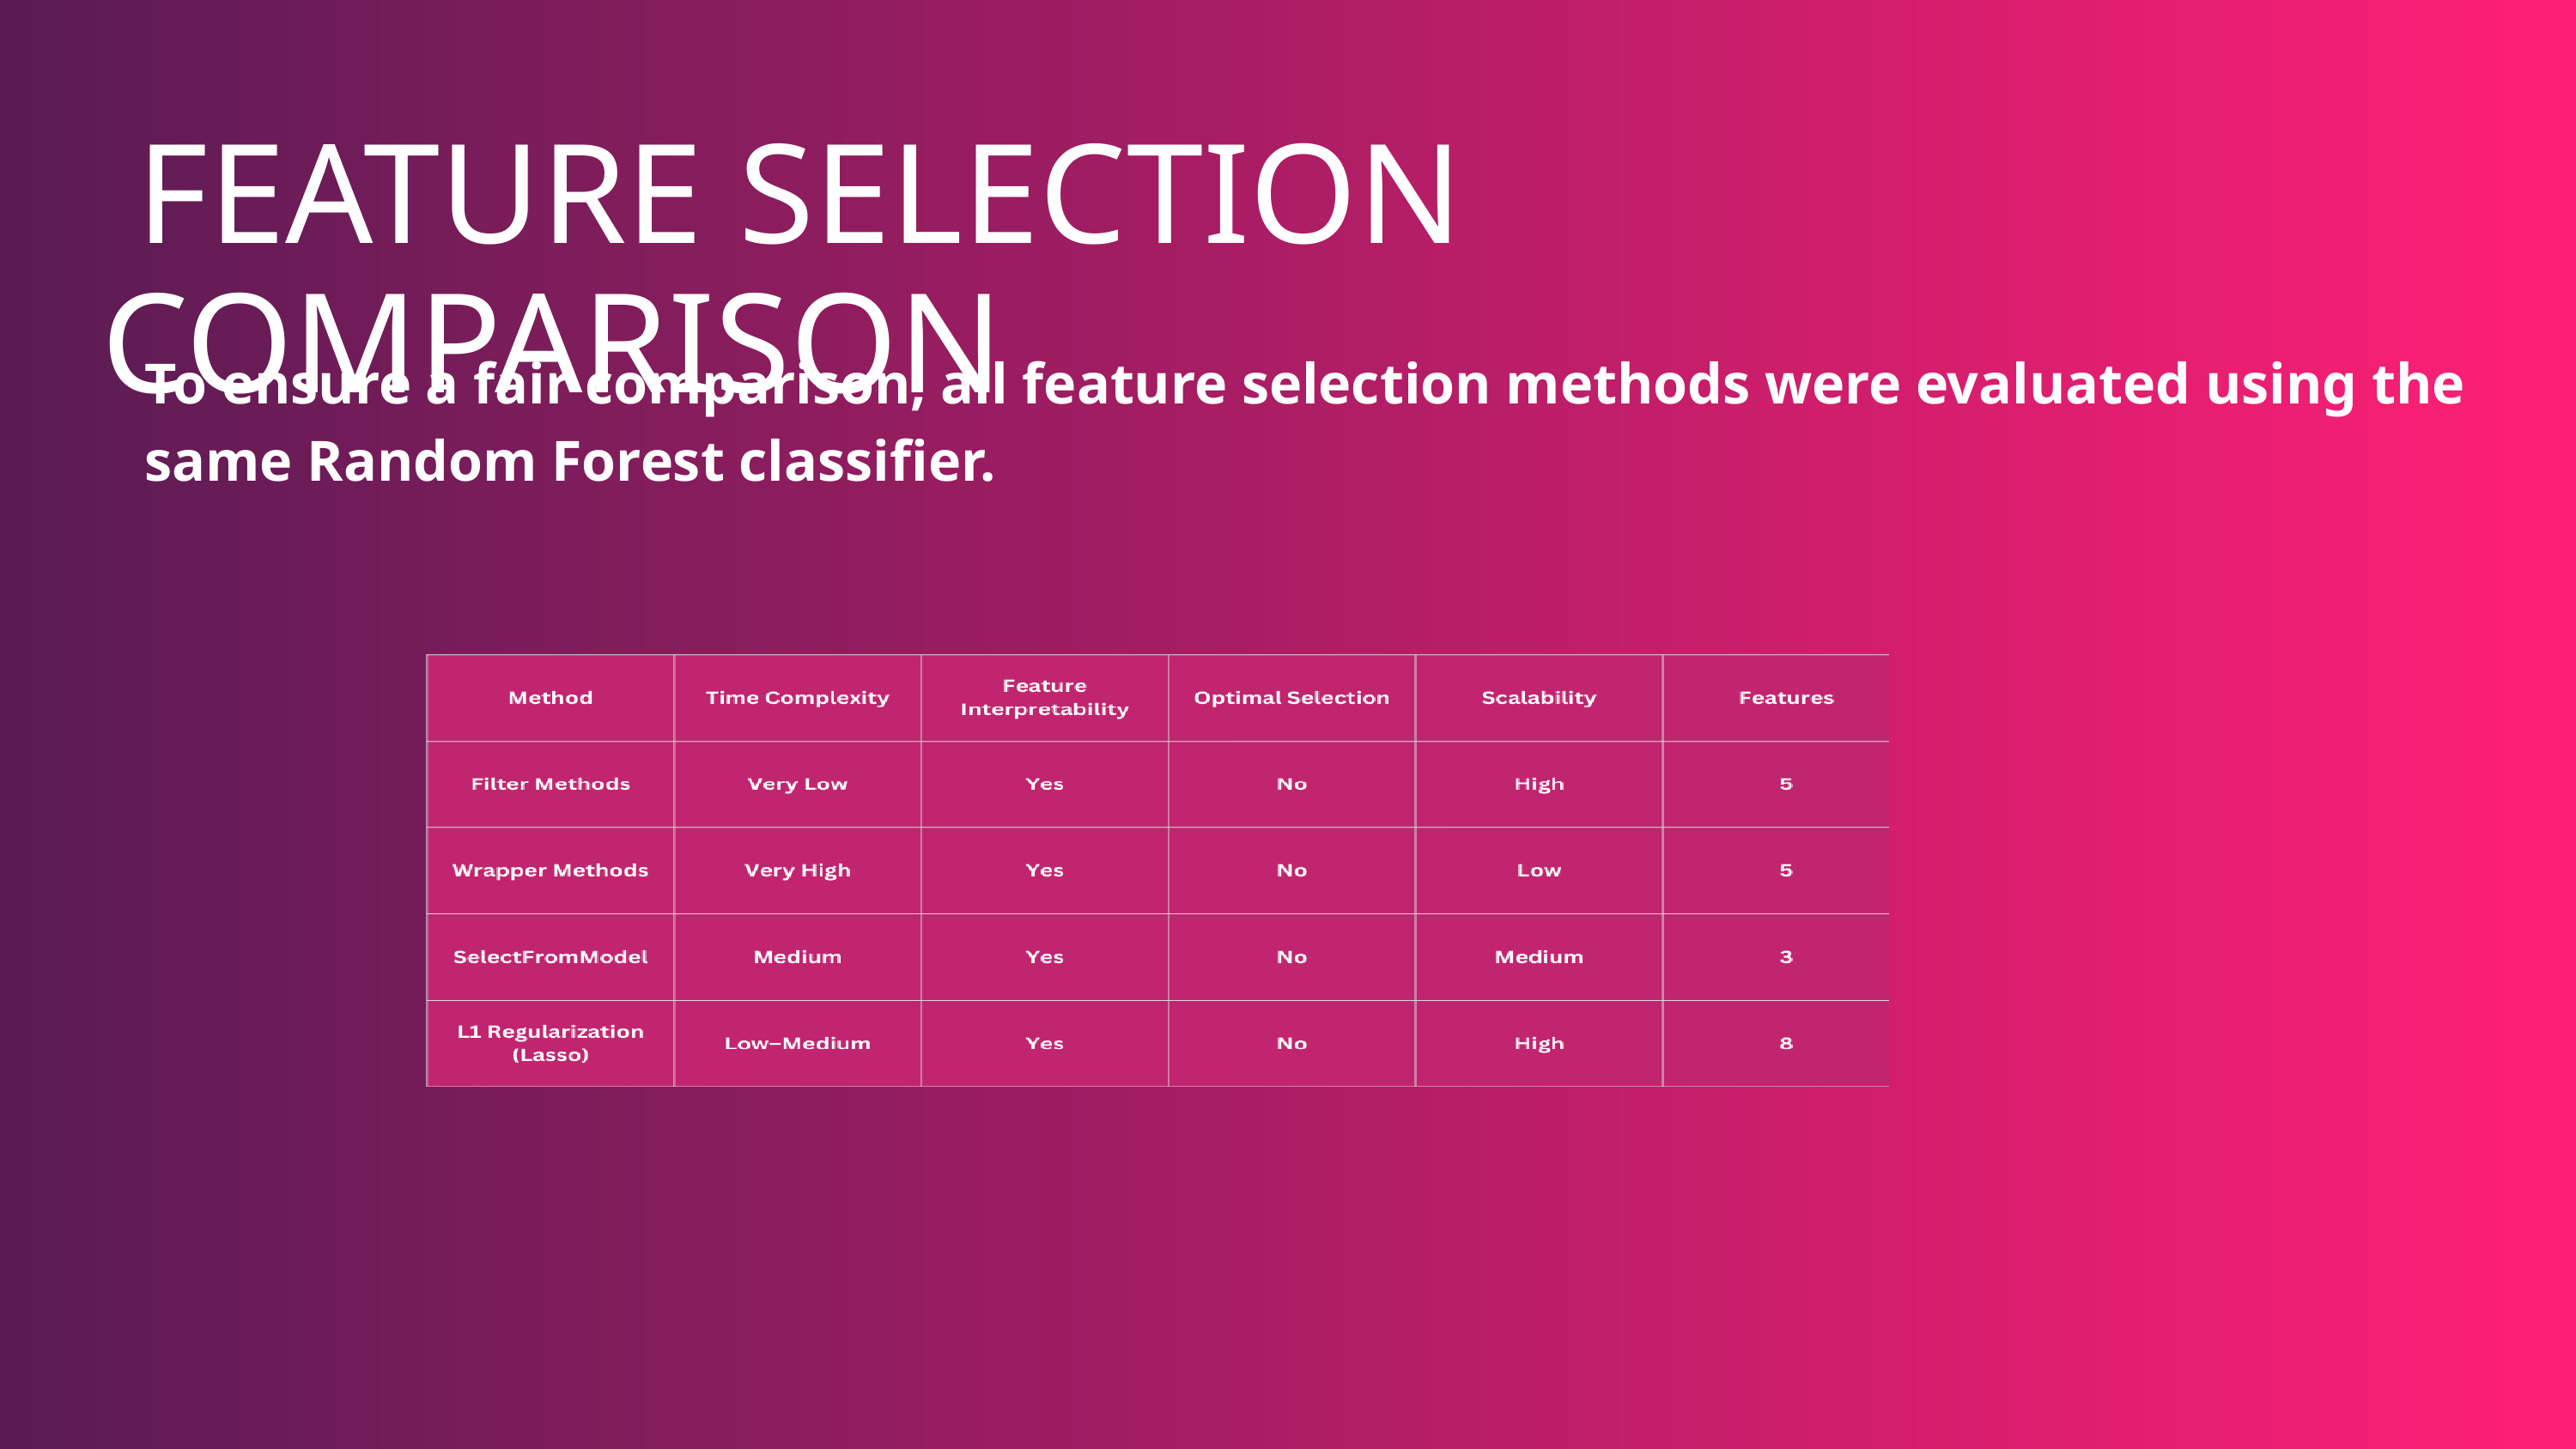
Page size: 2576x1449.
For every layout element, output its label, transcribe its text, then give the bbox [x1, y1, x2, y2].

text_box To ensure a fair comparison, all feature selection methods were evaluated using the same Random Forest classifier. [144, 336, 2576, 493]
text_box FEATURE SELECTION COMPARISON [101, 122, 2003, 421]
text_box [294, 555, 1889, 1087]
